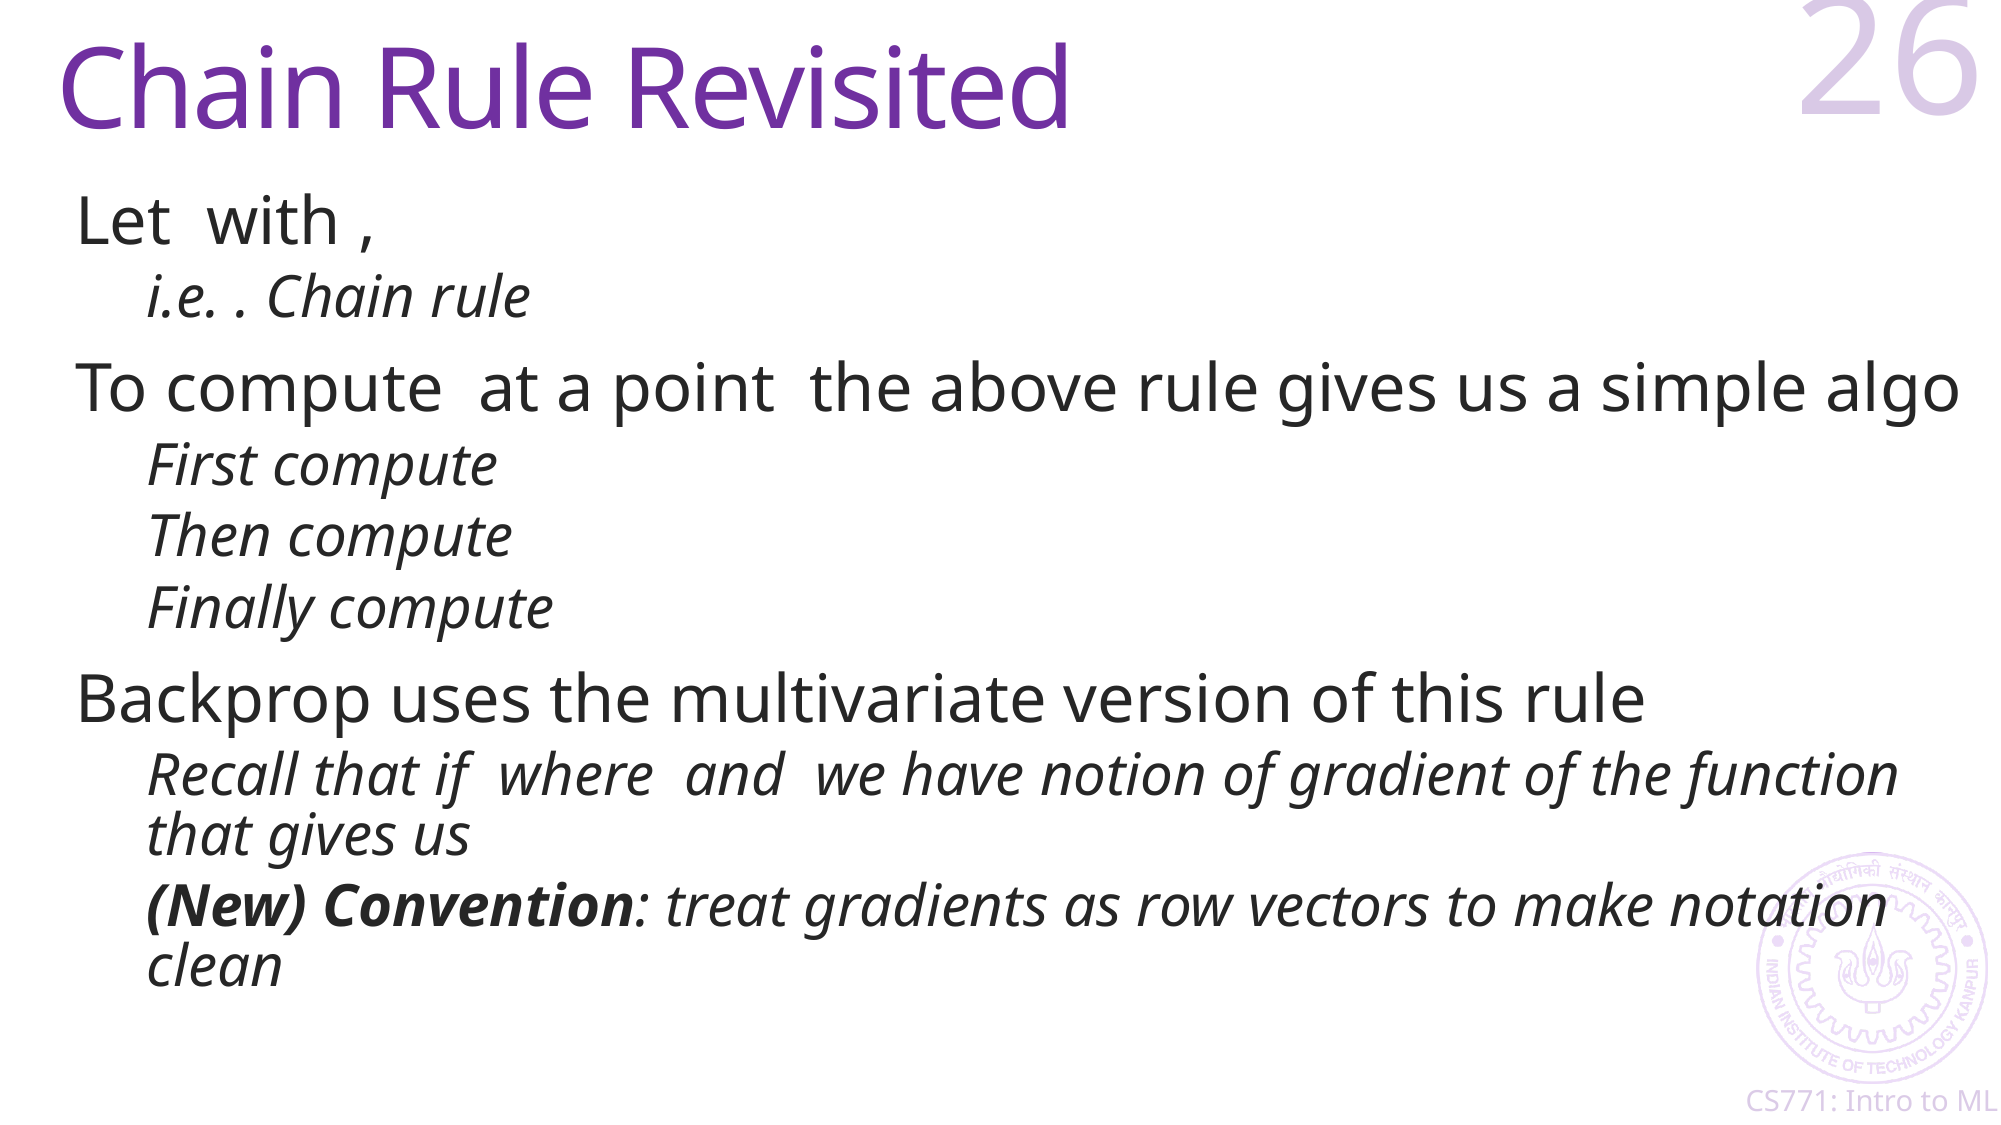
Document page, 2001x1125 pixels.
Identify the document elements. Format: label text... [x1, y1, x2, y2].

slide_number 26 [1520, 6, 2000, 183]
title Chain Rule Revisited [41, 5, 1945, 183]
